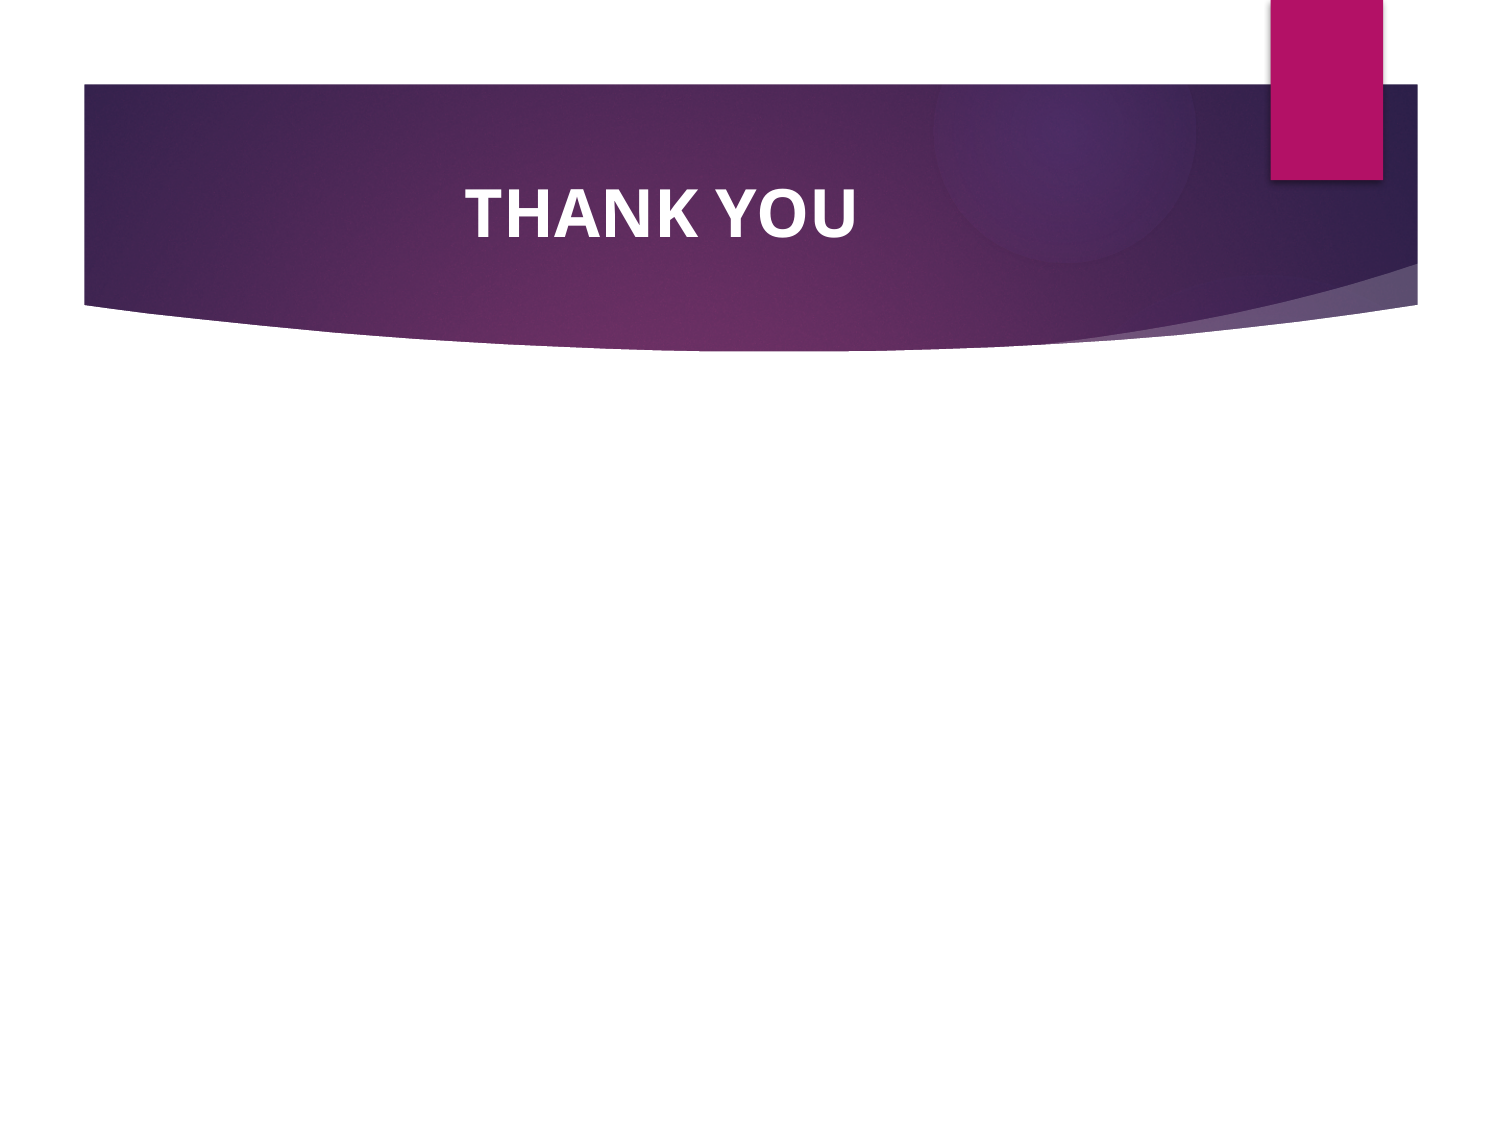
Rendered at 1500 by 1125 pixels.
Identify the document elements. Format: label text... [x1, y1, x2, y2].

title THANK YOU [142, 152, 1183, 269]
